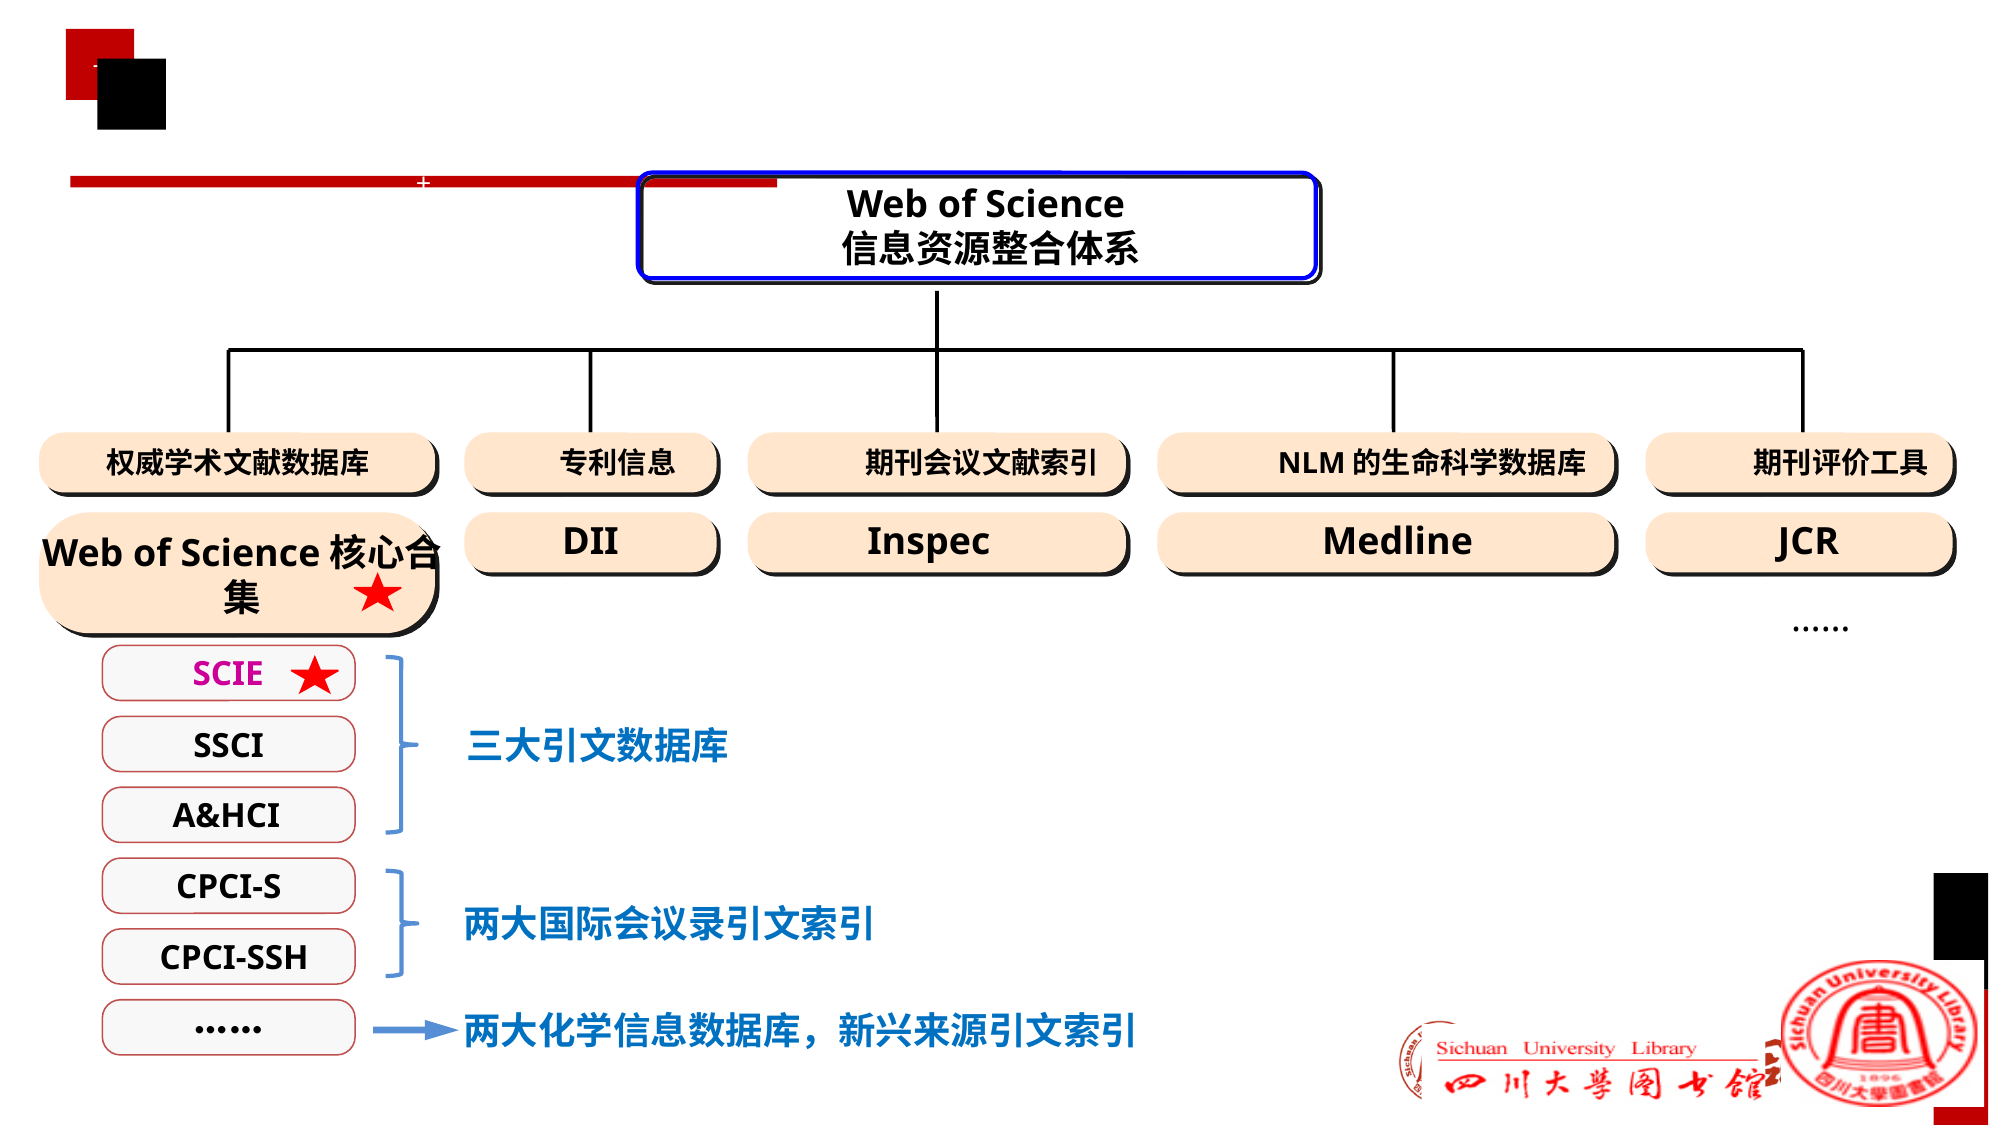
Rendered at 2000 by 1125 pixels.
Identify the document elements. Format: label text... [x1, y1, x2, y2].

text_box Web of Science 信息资源整合体系 [543, 172, 1439, 278]
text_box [102, 644, 367, 1056]
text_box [7, 432, 2000, 647]
text_box [385, 658, 418, 834]
text_box 两大国际会议录引文索引 [448, 892, 1074, 952]
text_box 两大化学信息数据库，新兴来源引文索引 [448, 999, 1416, 1060]
text_box [385, 870, 419, 977]
text_box 三大引文数据库 [451, 714, 859, 775]
picture [1398, 1060, 1421, 1104]
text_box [30, 34, 1516, 106]
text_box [1421, 960, 1985, 1114]
